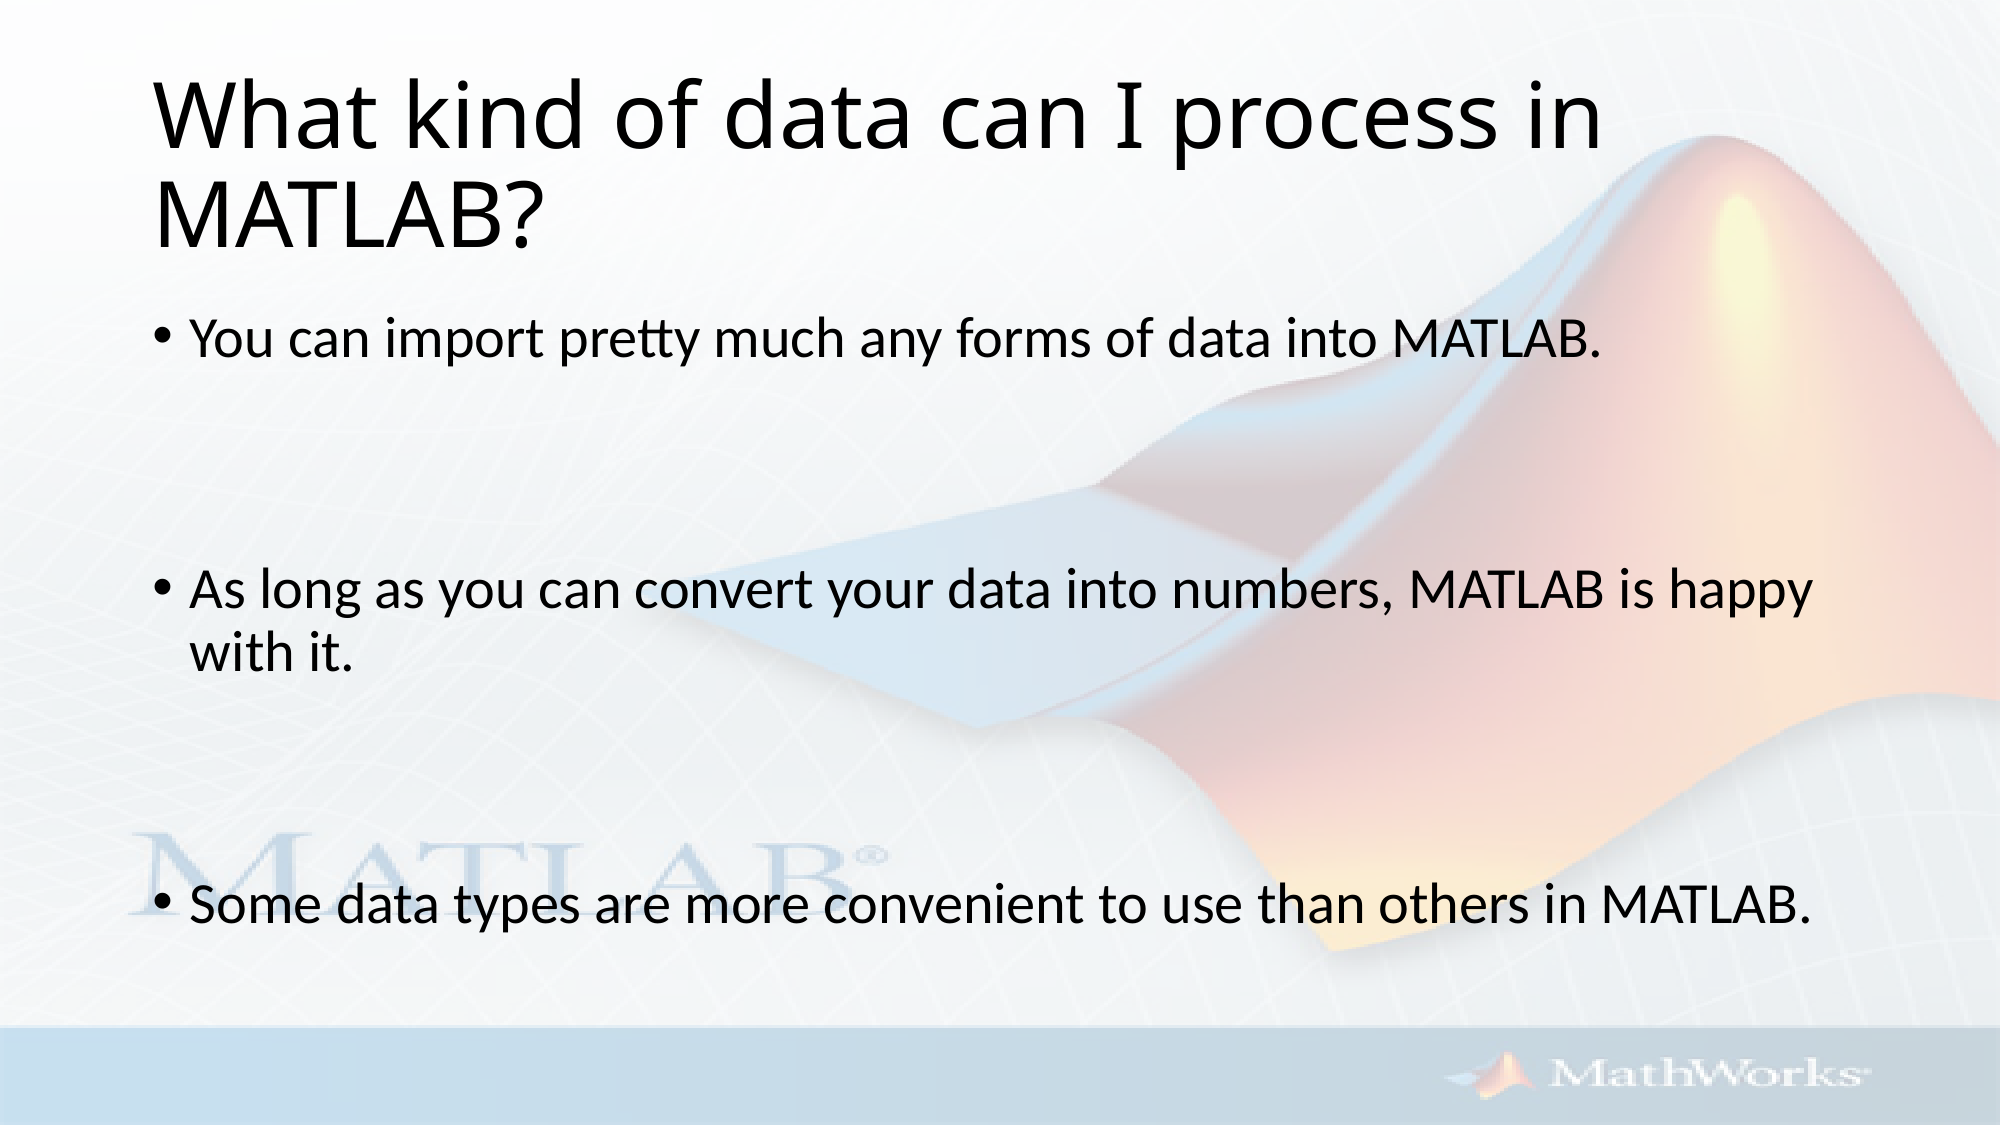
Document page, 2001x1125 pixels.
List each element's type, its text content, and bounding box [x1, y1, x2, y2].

title What kind of data can I process in MATLAB? [137, 59, 1863, 278]
list You can import pretty much any forms of data into MATLAB. As long as you can convert your data into numbers, MATLAB is happy with it. Some data types are more convenient to use than others in MATLAB. [137, 299, 1863, 1014]
